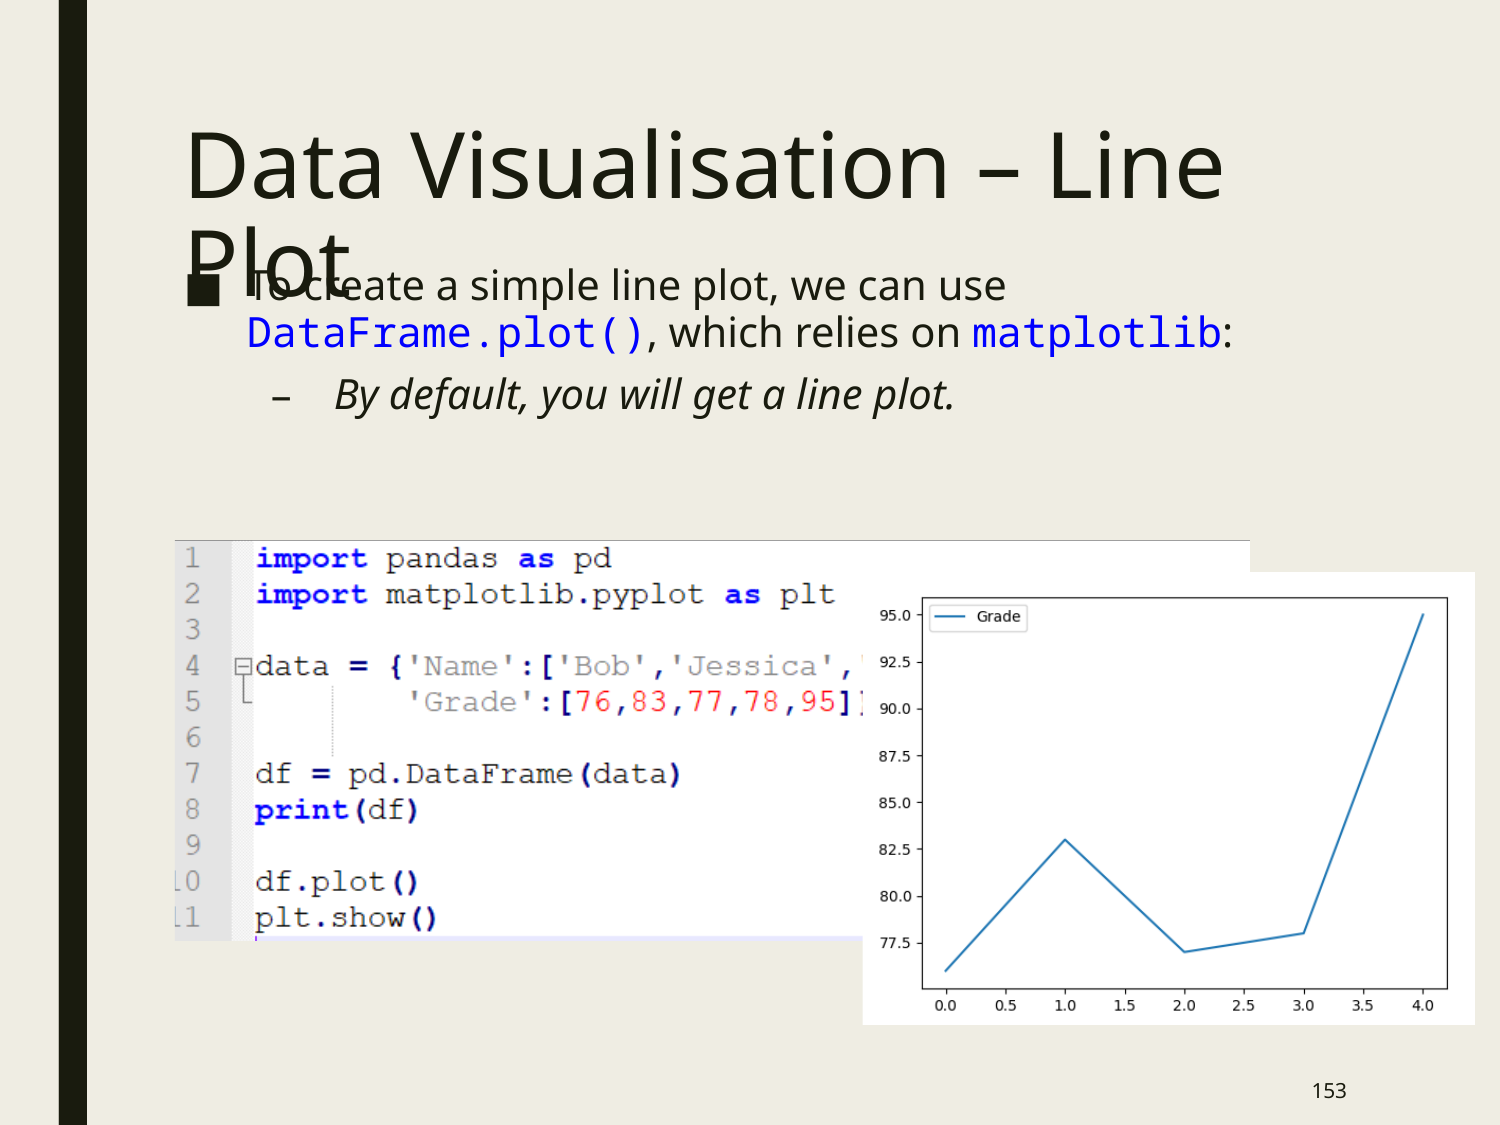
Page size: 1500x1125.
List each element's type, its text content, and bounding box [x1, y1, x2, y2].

slide_number 152 [1165, 1058, 1362, 1125]
title Data Visualisation – Line Plot [168, 112, 1351, 255]
picture [174, 540, 1475, 1025]
list To create a simple line plot, we can use DataFrame.plot(), which relies on matplotlib: By default, you will get a line plot. [168, 255, 1351, 844]
